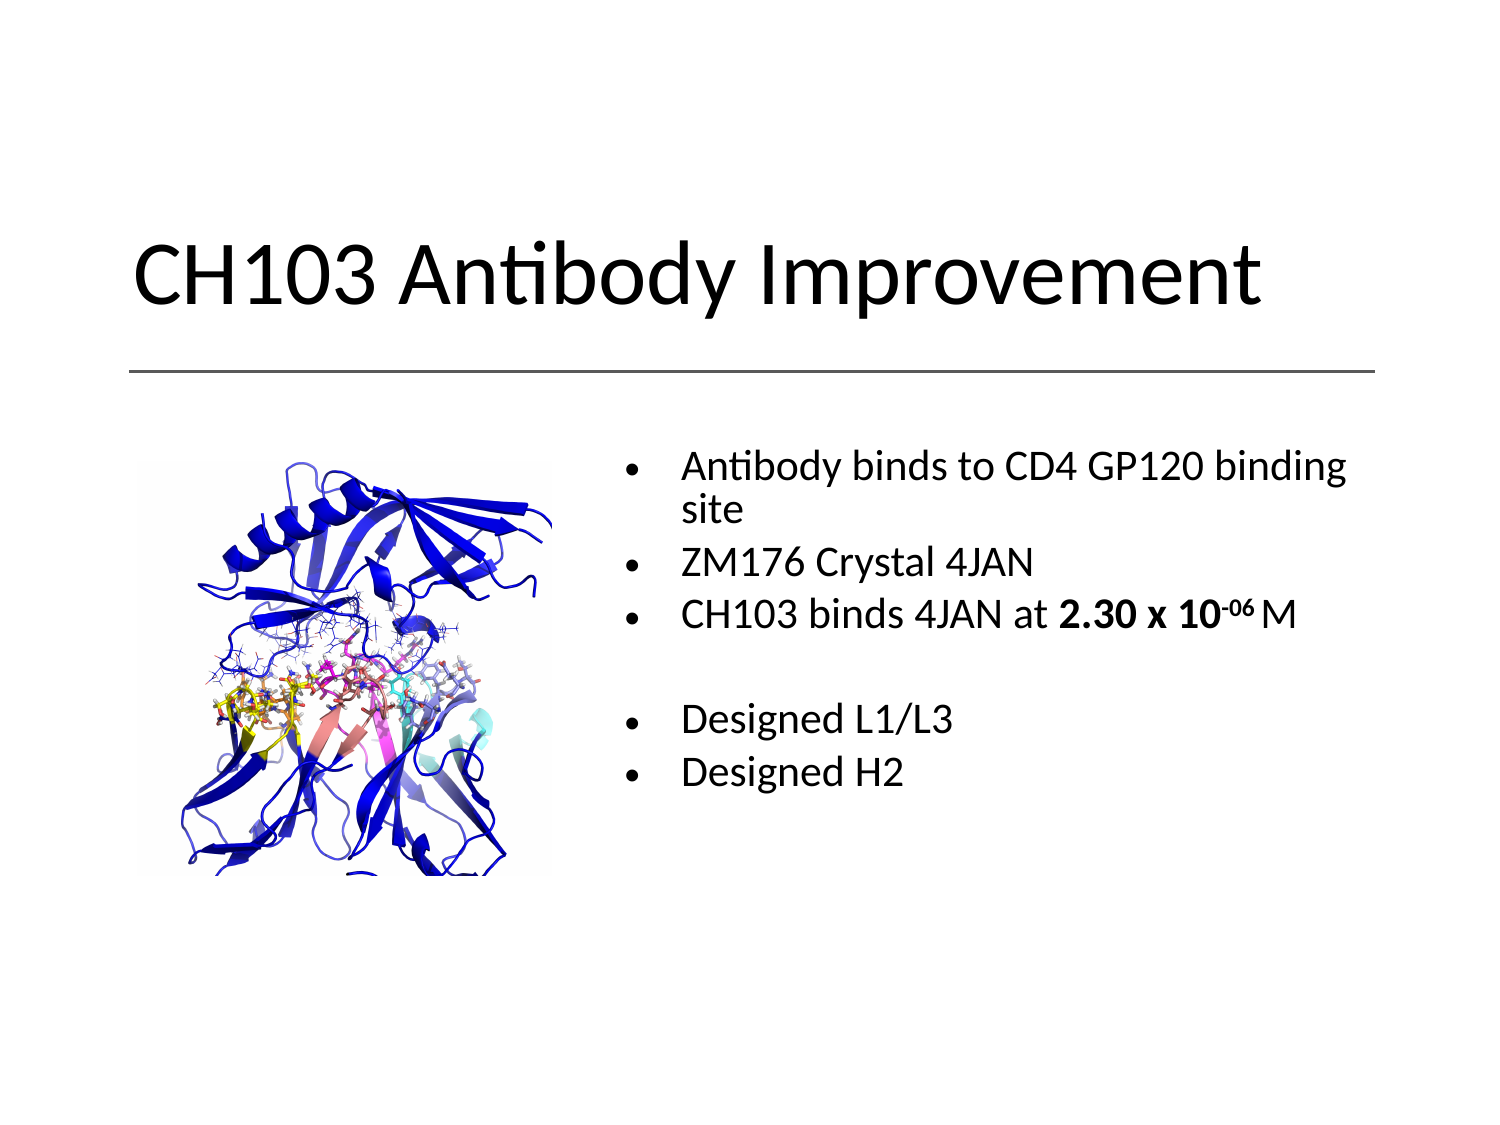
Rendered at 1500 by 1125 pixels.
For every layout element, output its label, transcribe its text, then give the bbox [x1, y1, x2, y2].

title CH103 Antibody Improvement [118, 160, 1421, 335]
picture [136, 460, 552, 876]
list Antibody binds to CD4 GP120 binding site ZM176 Crystal 4JAN CH103 binds 4JAN at 2.30 x 10-06 M Designed L1/L3 Designed H2 [609, 440, 1383, 968]
